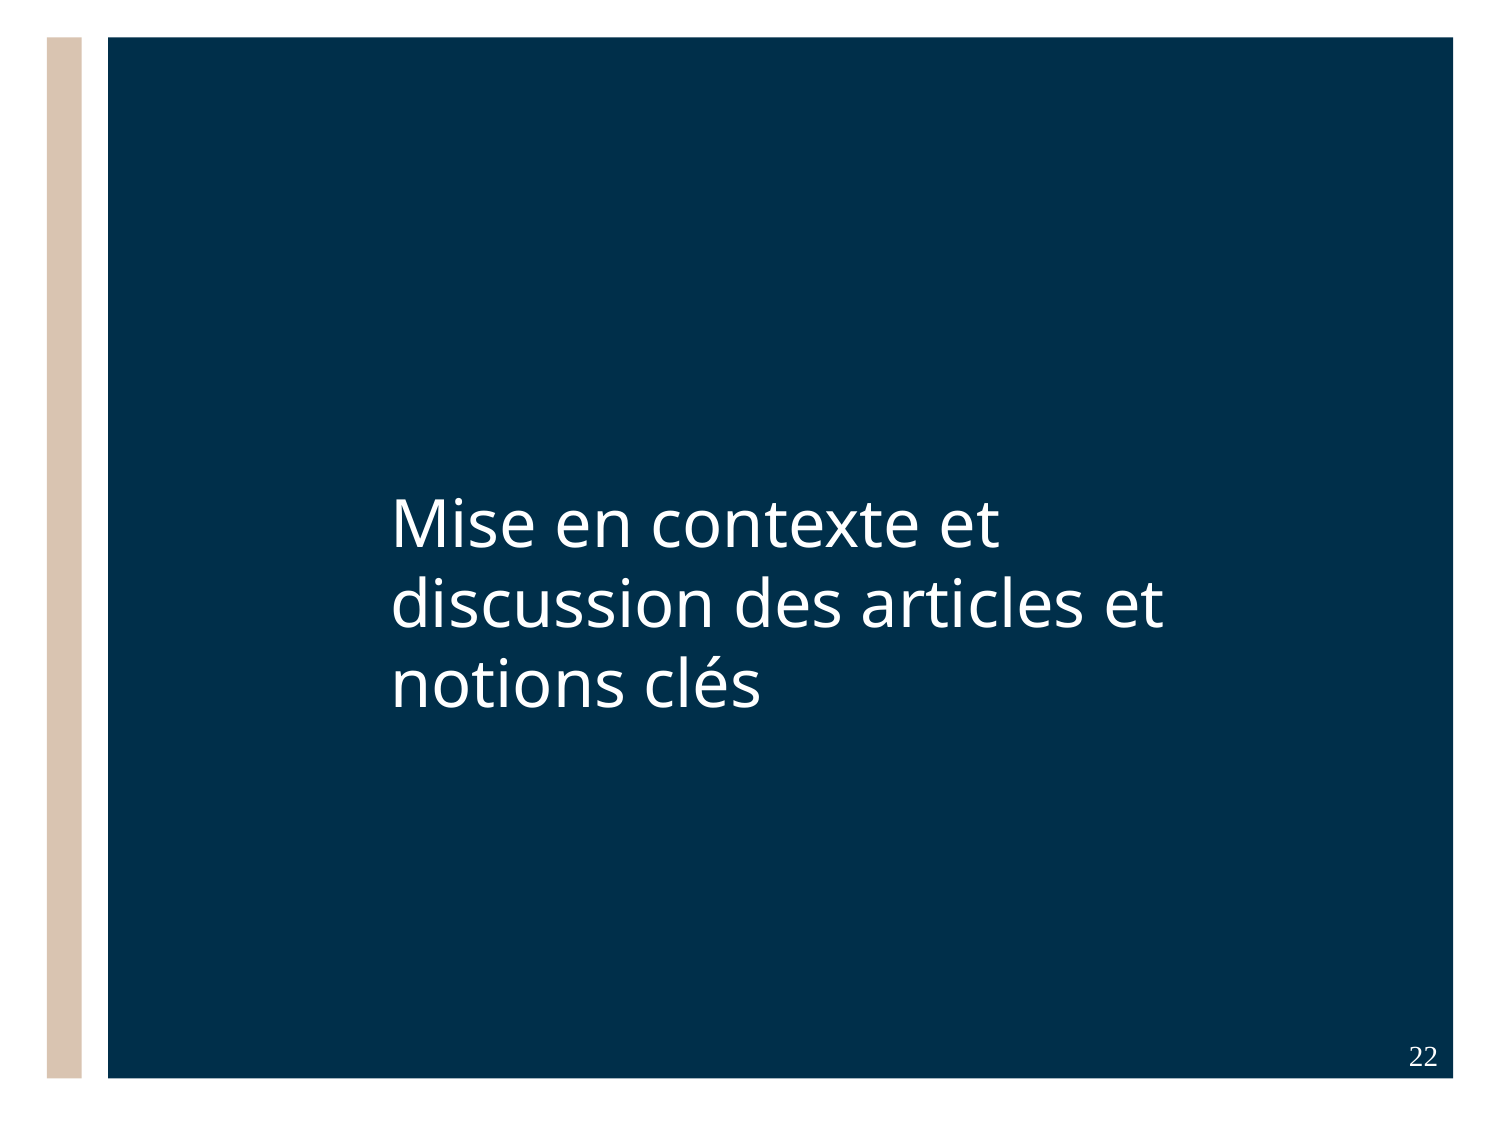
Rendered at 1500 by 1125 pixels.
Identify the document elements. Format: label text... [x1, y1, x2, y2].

slide_number ‹#› [1362, 1025, 1454, 1085]
title Mise en contexte et discussion des articles et notions clés [375, 512, 1300, 736]
